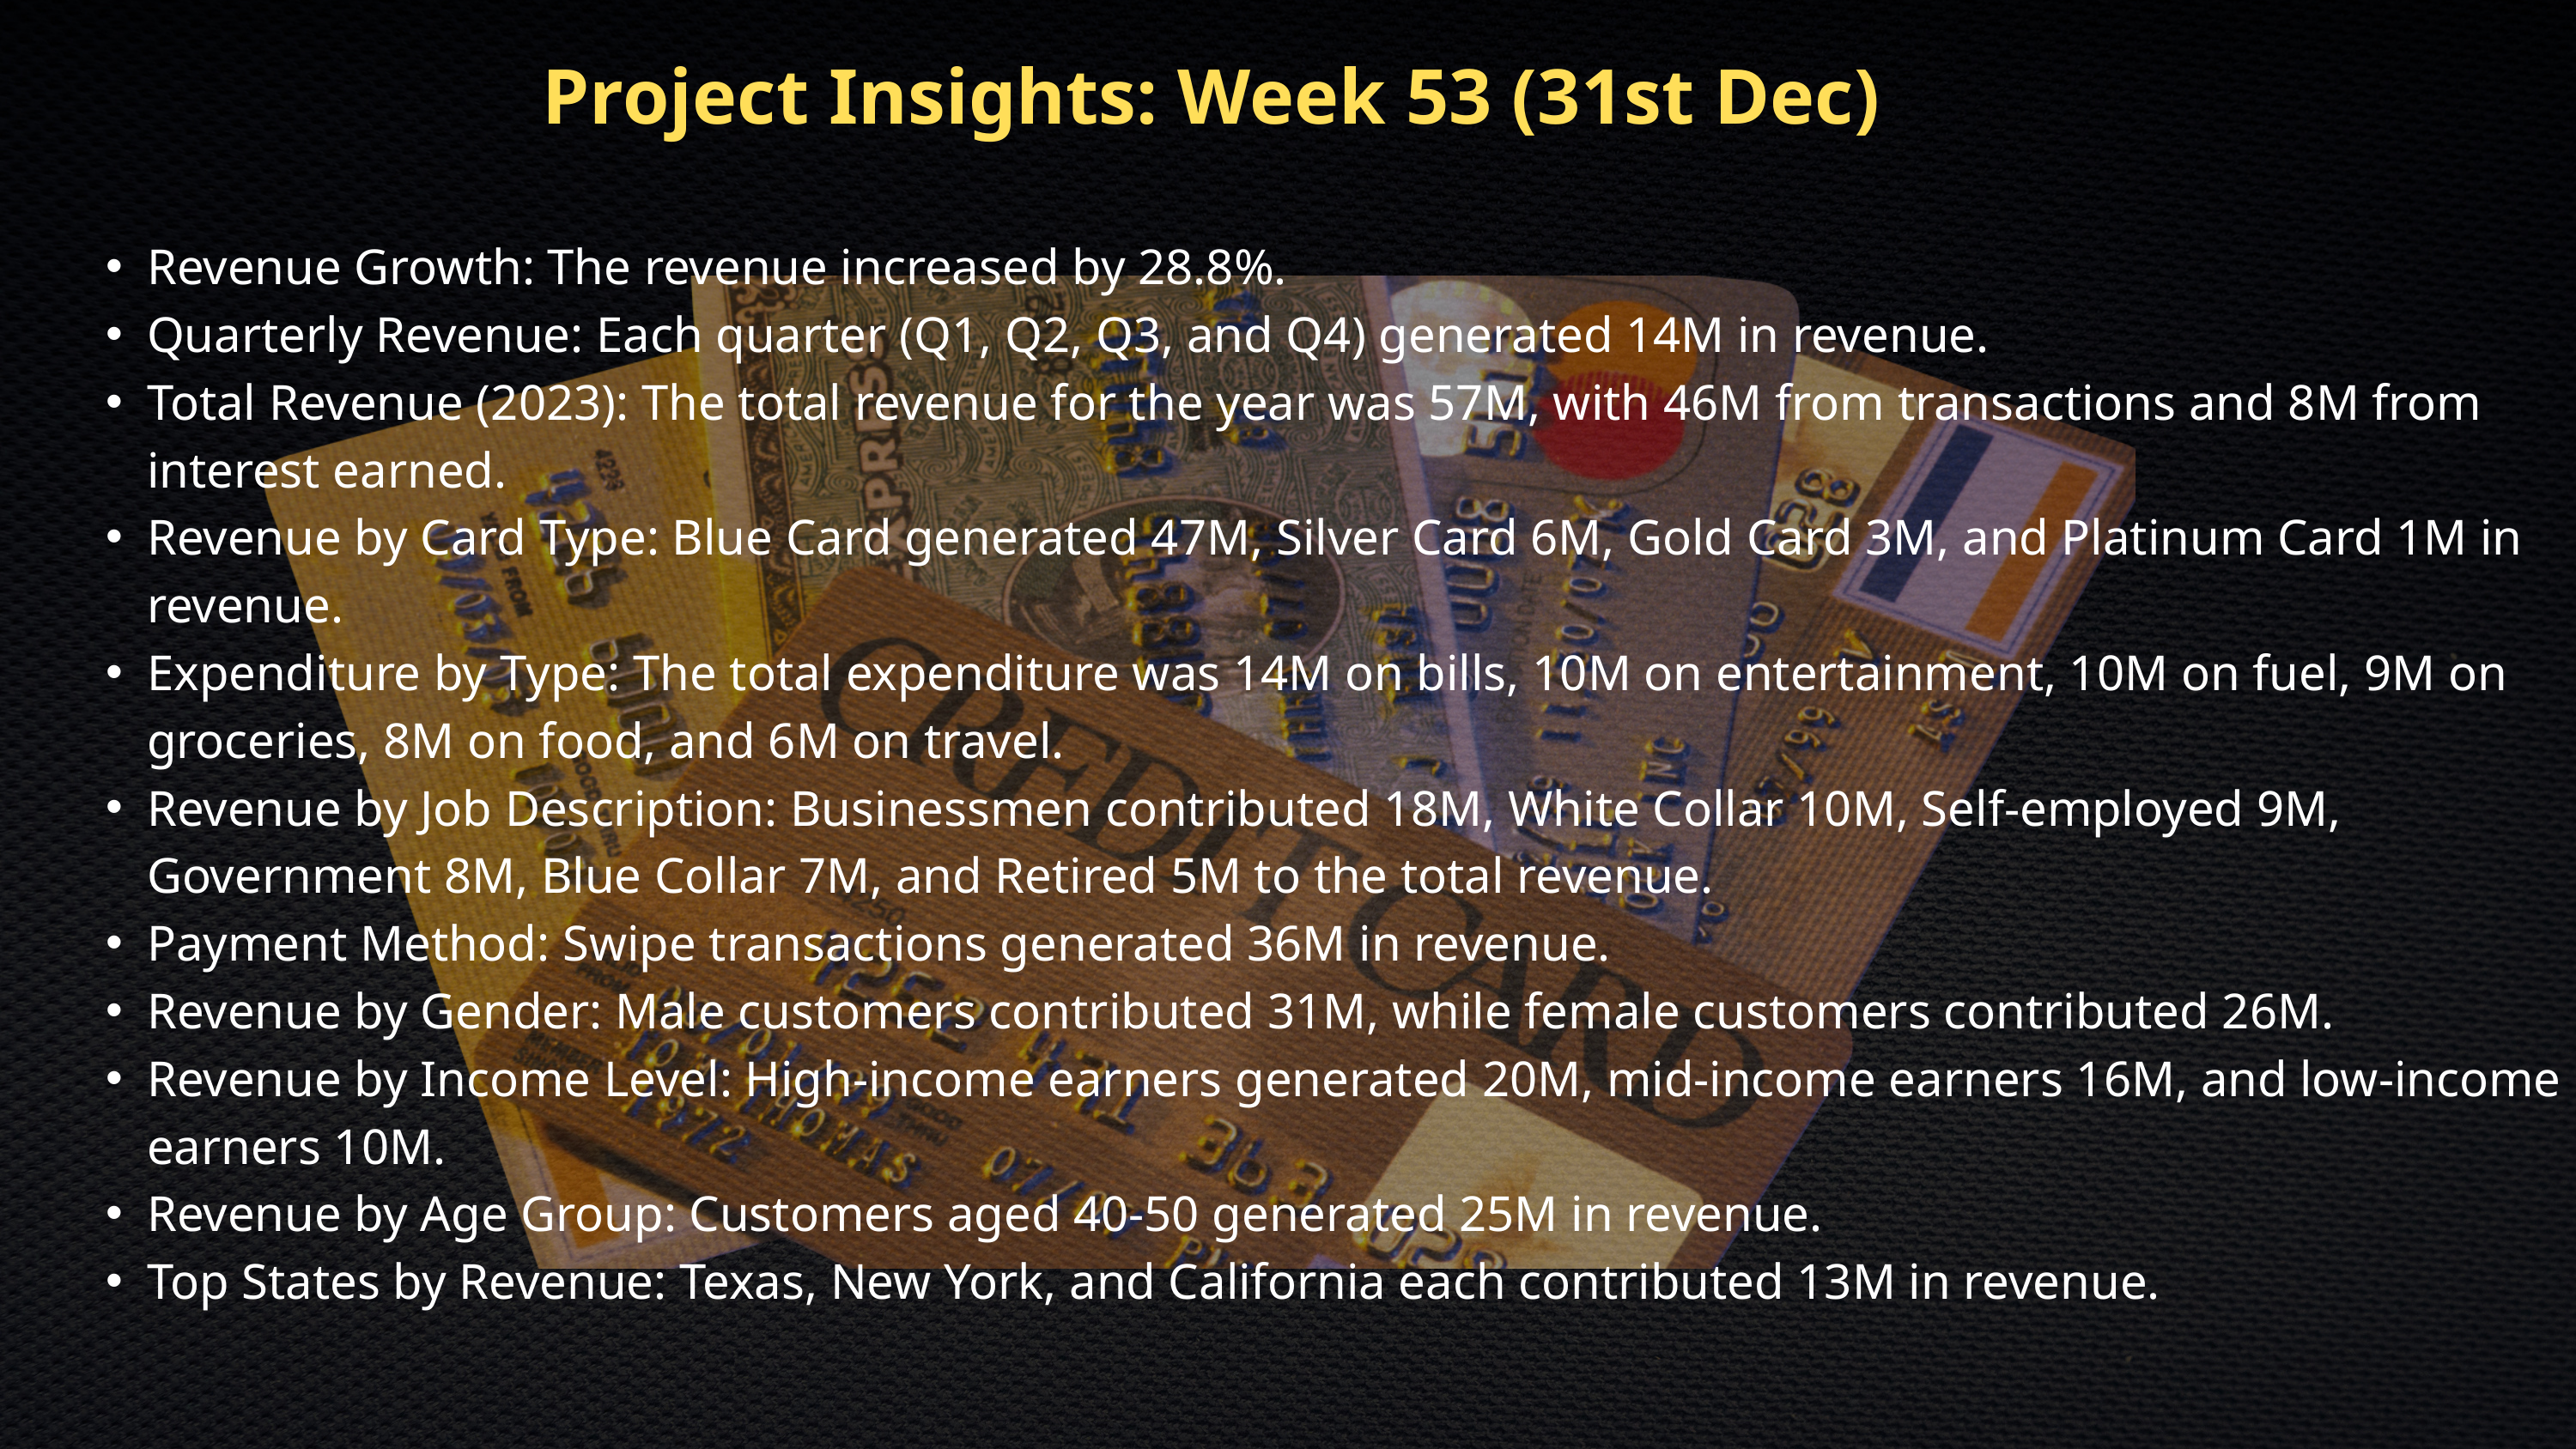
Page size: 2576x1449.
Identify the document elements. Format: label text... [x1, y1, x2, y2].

text_box Project Insights: Week 53 (31st Dec) [264, 33, 2160, 227]
text_box [0, 0, 2576, 1449]
text_box Revenue Growth: The revenue increased by 28.8%. Quarterly Revenue: Each quarter (Q1, Q2, Q3, and Q4) generated 14M in revenue. Total Revenue (2023): The total revenue for the year was 57M, with 46M from transactions and 8M from interest earned. Revenue by Card Type: Blue Card generated 47M, Silver Card 6M, Gold Card 3M, and Platinum Card 1M in revenue. Expenditure by Type: The total expenditure was 14M on bills, 10M on entertainment, 10M on fuel, 9M on groceries, 8M on food, and 6M on travel. Revenue by Job Description: Businessmen contributed 18M, White Collar 10M, Self-employed 9M, Government 8M, Blue Collar 7M, and Retired 5M to the total revenue. Payment Method: Swipe transactions generated 36M in revenue. Revenue by Gender: Male customers contributed 31M, while female customers contributed 26M. Revenue by Income Level: High-income earners generated 20M, mid-income earners 16M, and low-income earners 10M. Revenue by Age Group: Customers aged 40-50 generated 25M in revenue. Top States by Revenue: Texas, New York, and California each contributed 13M in revenue. [64, 227, 2576, 1377]
